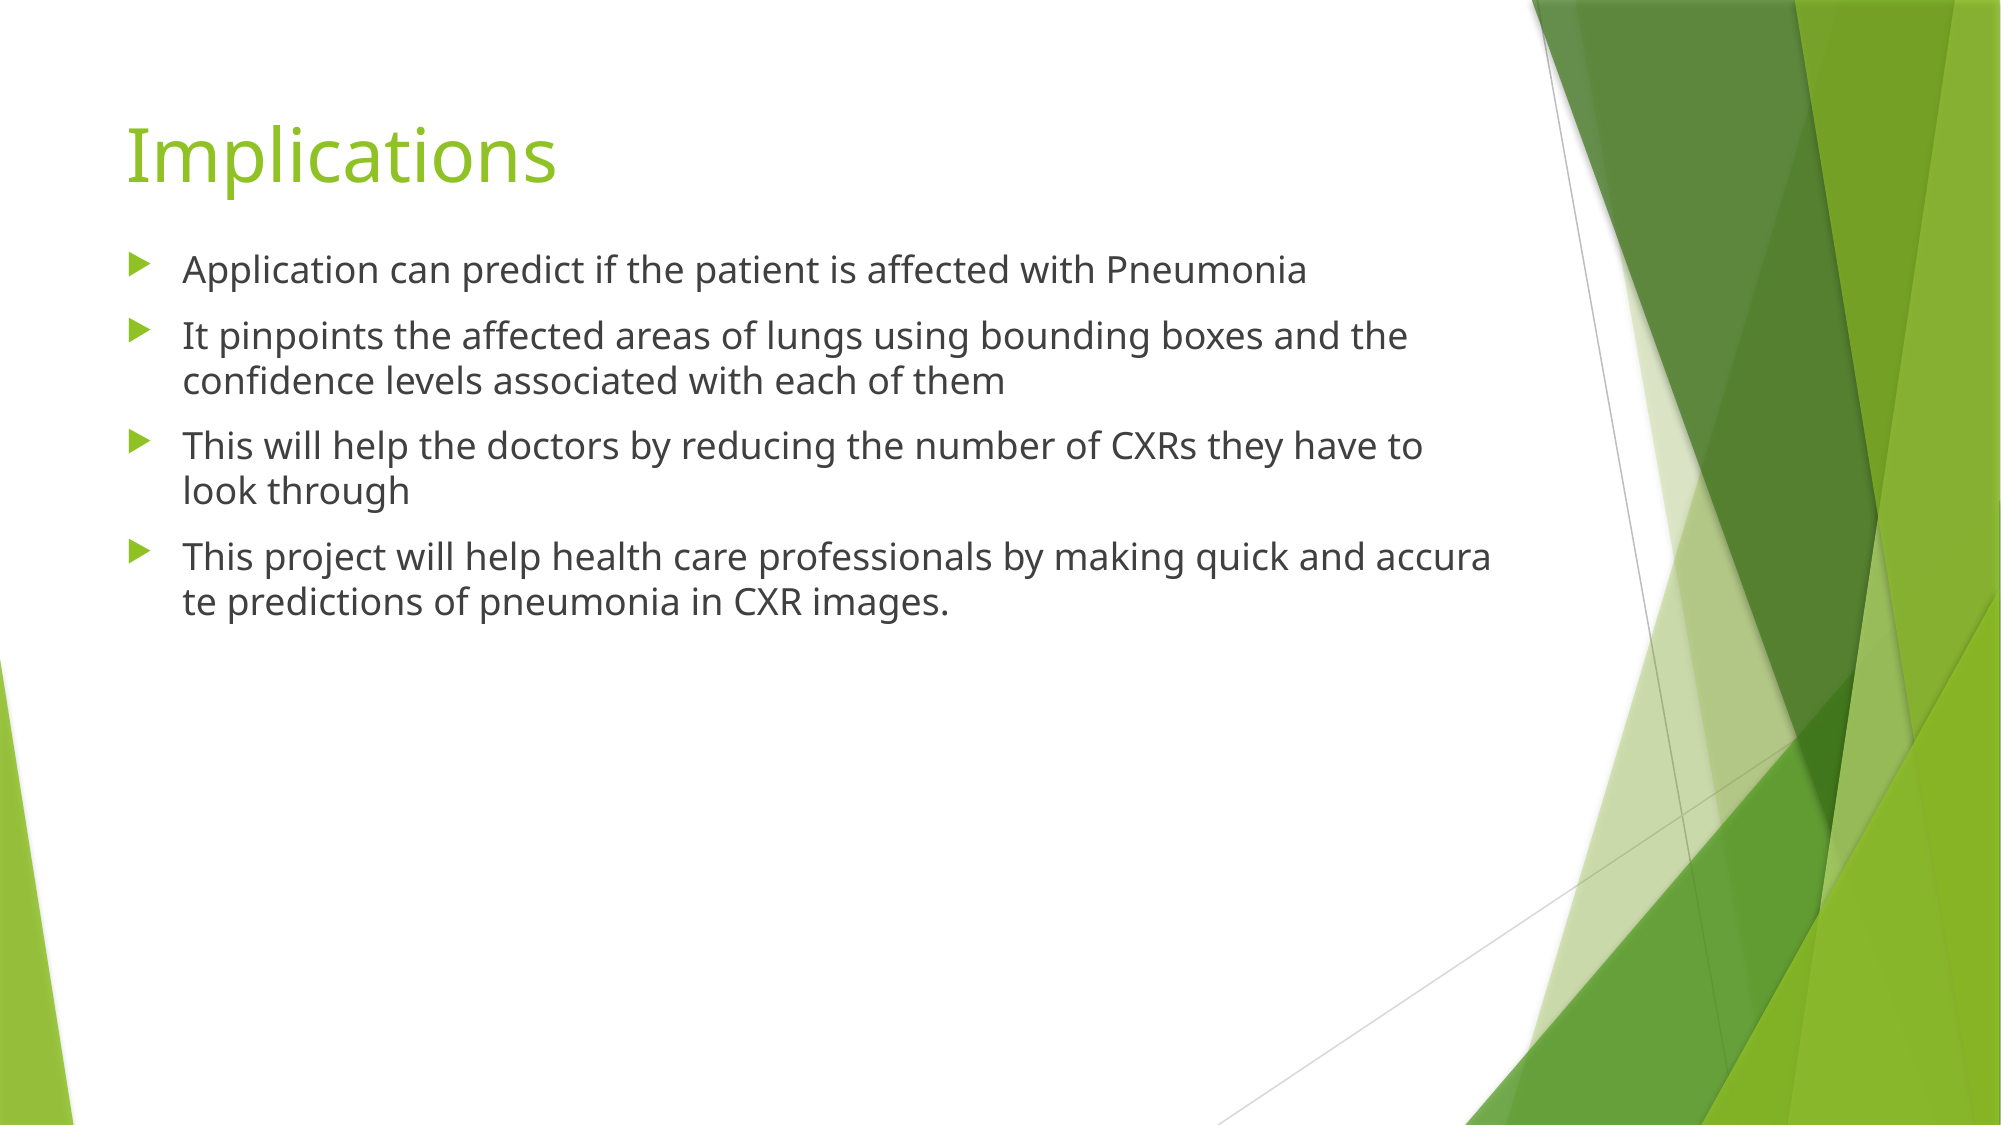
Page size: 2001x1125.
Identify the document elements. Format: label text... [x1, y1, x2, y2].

title Implications [111, 99, 1522, 238]
list Application can predict if the patient is affected with Pneumonia It pinpoints the affected areas of lungs using bounding boxes and the confidence levels associated with each of them This will help the doctors by reducing the number of CXRs they have to look through This project will help health care professionals by making quick and accurate predictions of pneumonia in CXR images. [111, 238, 1522, 875]
